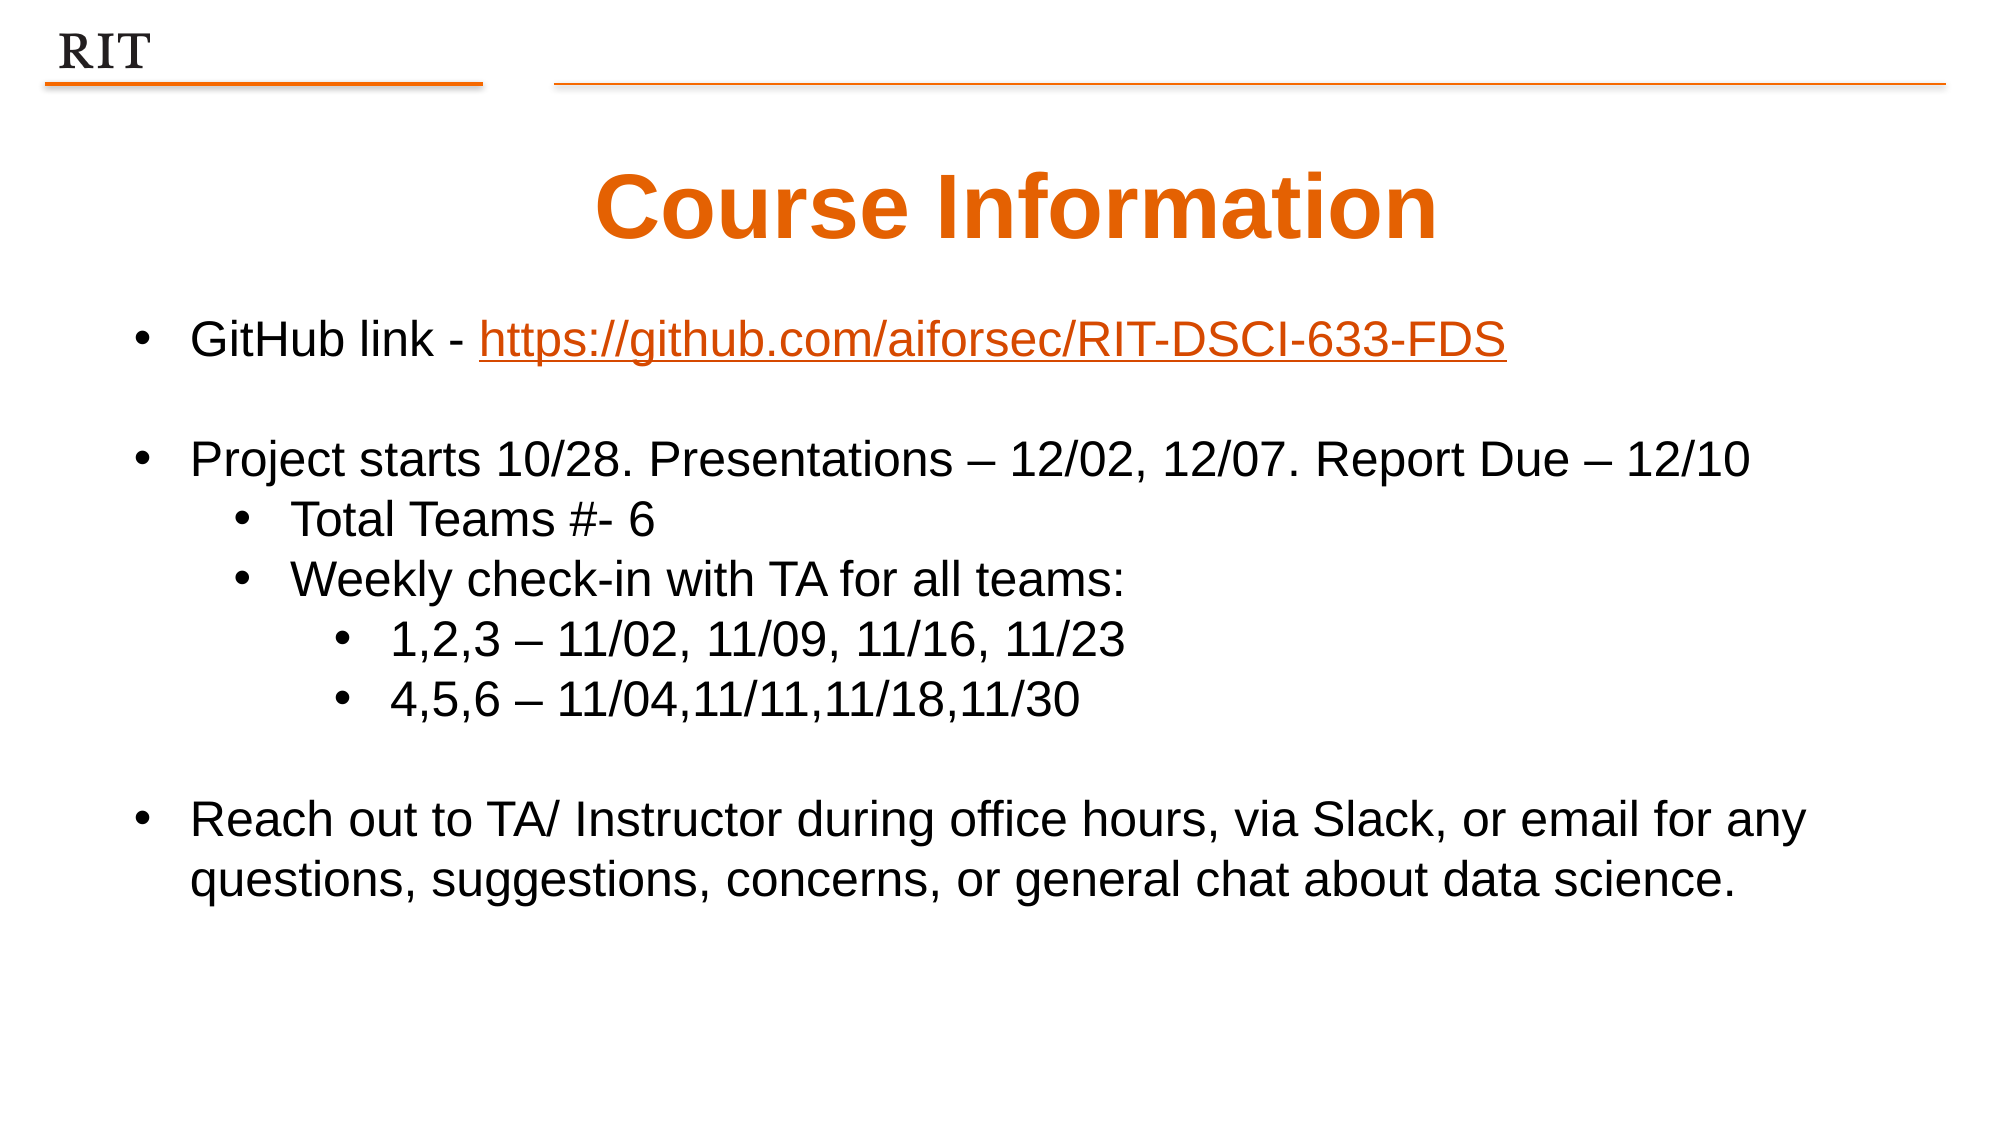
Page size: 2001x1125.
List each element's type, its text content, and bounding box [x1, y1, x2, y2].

text_box GitHub link - https://github.com/aiforsec/RIT-DSCI-633-FDS Project starts 10/28. Presentations – 12/02, 12/07. Report Due – 12/10 Total Teams #- 6 Weekly check-in with TA for all teams: 1,2,3 – 11/02, 11/09, 11/16, 11/23 4,5,6 – 11/04,11/11,11/18,11/30 Reach out to TA/ Instructor during office hours, via Slack, or email for any questions, suggestions, concerns, or general chat about data science. [97, 286, 1848, 972]
text_box Course Information [117, 114, 1918, 290]
